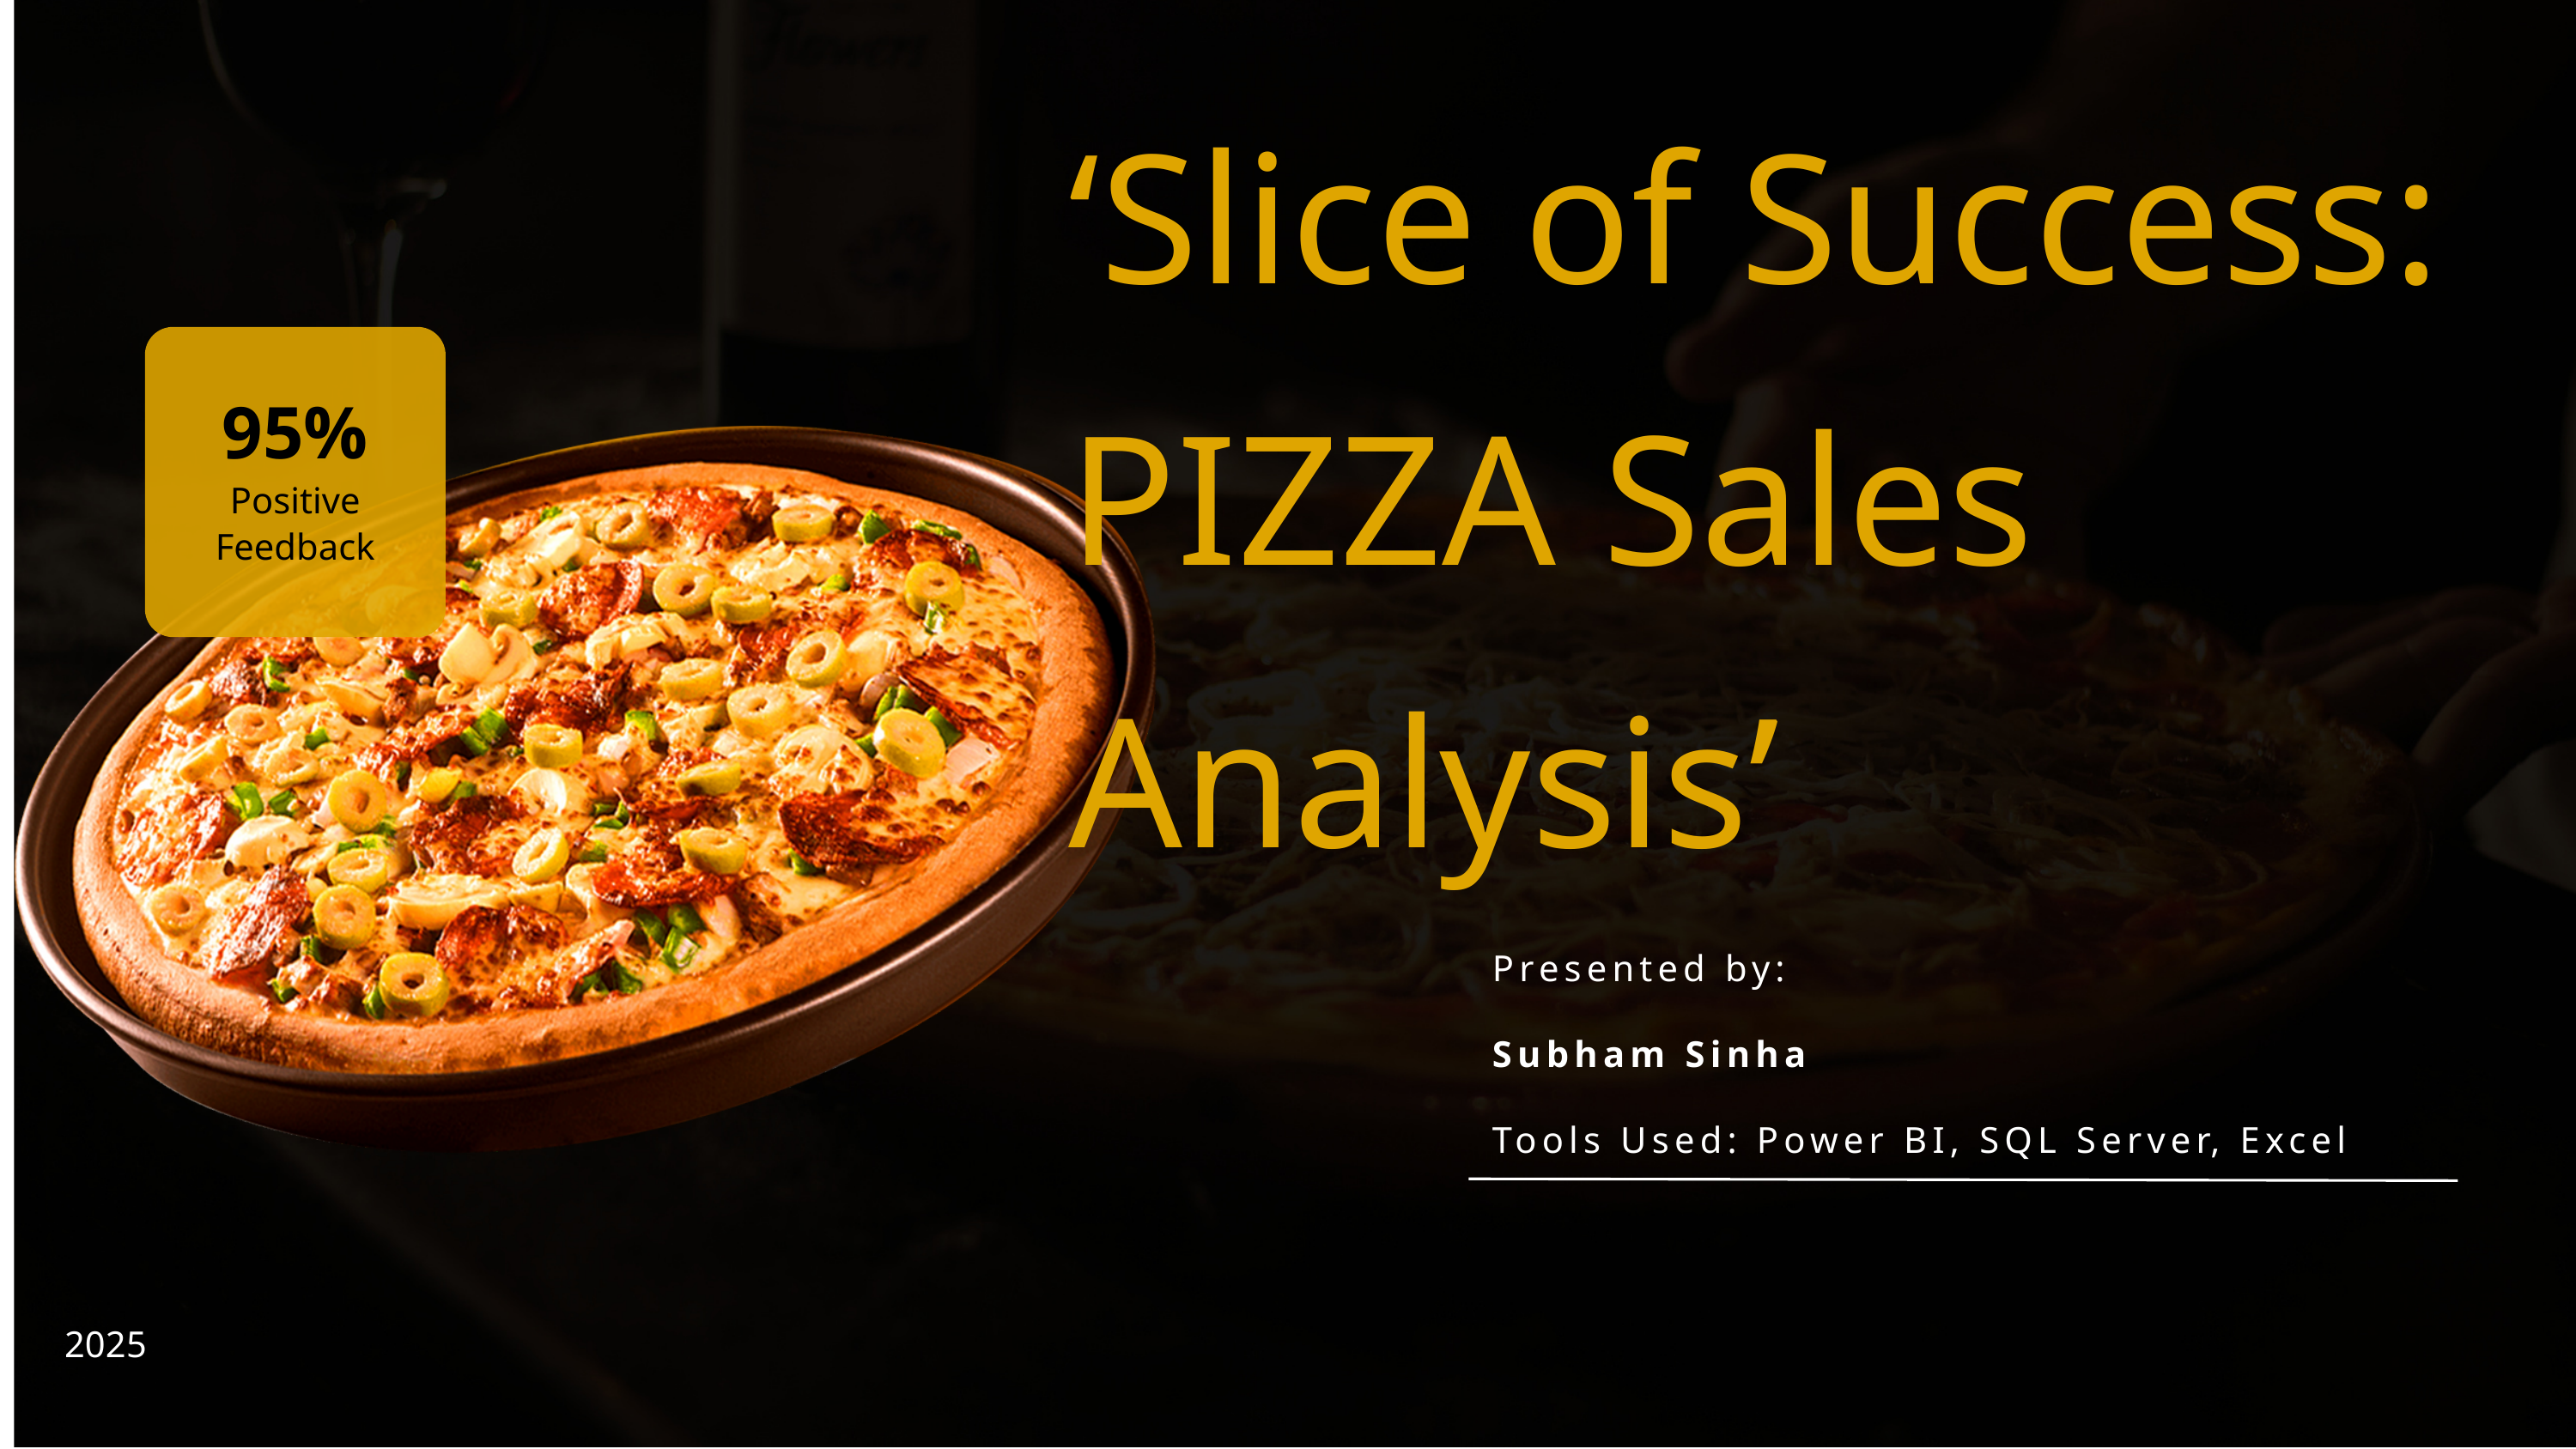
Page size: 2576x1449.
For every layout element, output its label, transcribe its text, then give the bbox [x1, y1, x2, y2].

text_box Presented by: Subham Sinha Tools Used: Power BI, SQL Server, Excel [1492, 945, 2458, 1161]
text_box ‘Slice of Success: PIZZA Sales Analysis’ [1068, 38, 2549, 883]
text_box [144, 326, 447, 638]
text_box 2025 [64, 1314, 674, 1365]
text_box [14, 426, 1157, 1153]
text_box [14, 0, 2576, 1447]
